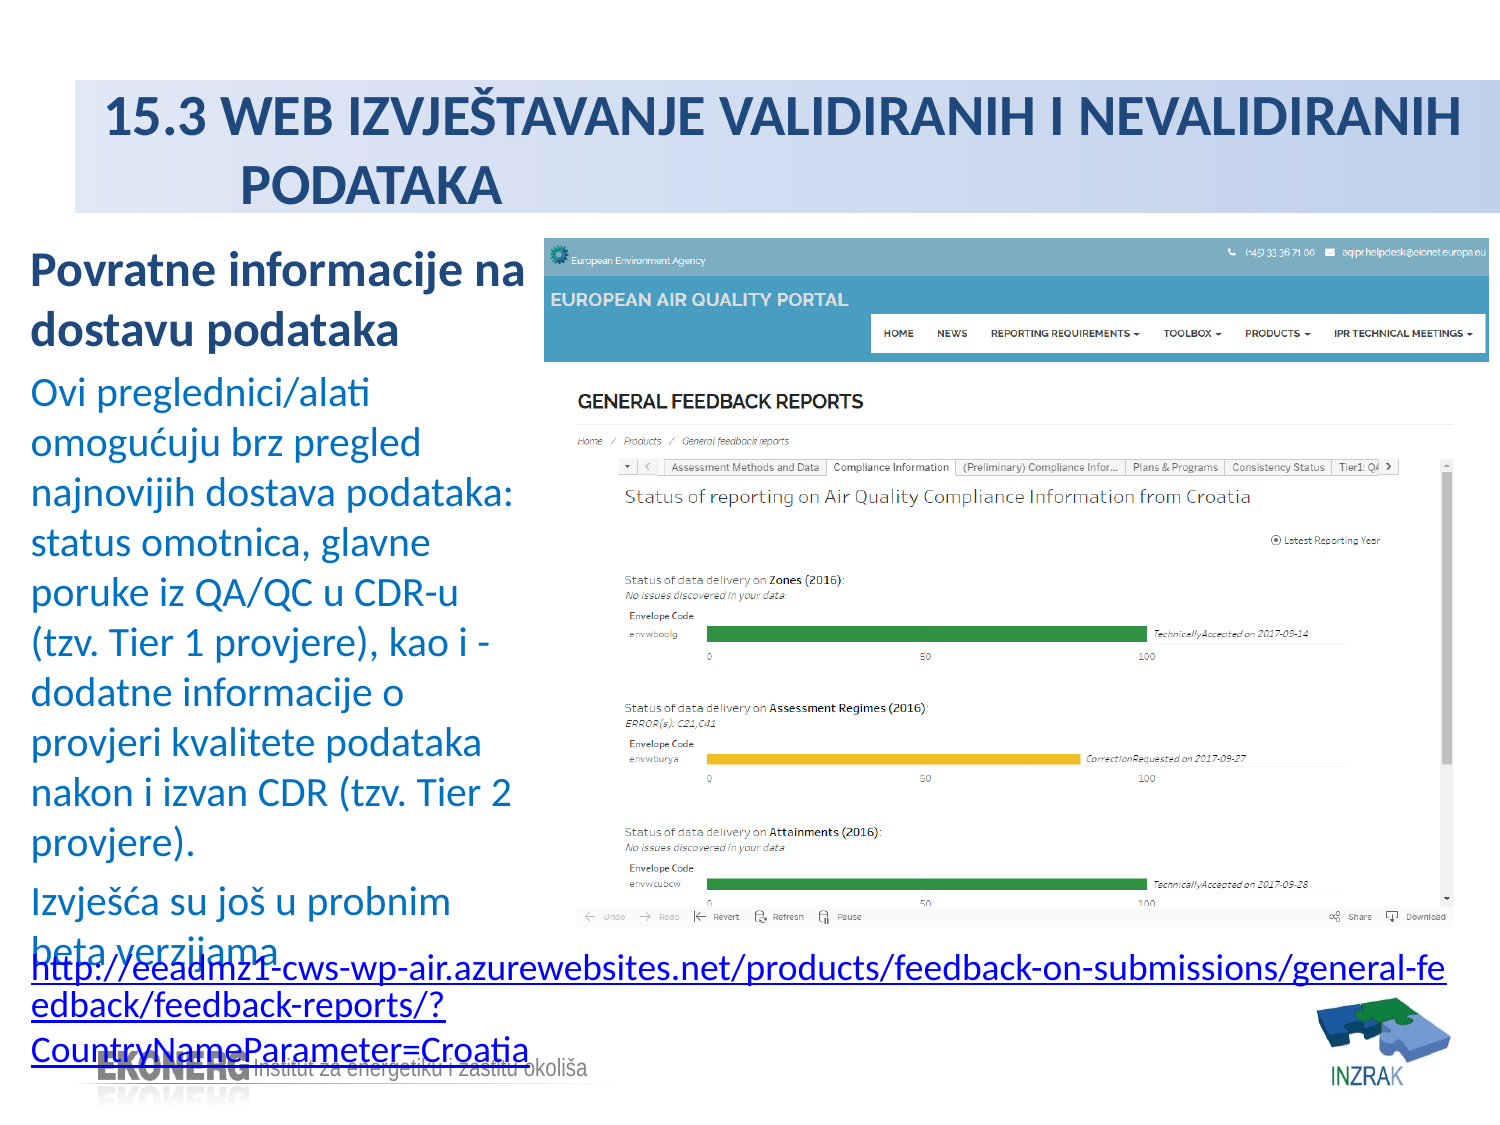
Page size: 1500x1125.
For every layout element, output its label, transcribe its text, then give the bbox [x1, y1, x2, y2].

picture [1315, 996, 1451, 1093]
text_box http://eeadmz1-cws-wp-air.azurewebsites.net/products/feedback-on-submissions/general-feedback/feedback-reports/?CountryNameParameter=Croatia [16, 935, 1473, 1041]
picture [543, 238, 1489, 932]
title 15.3 WEB IZVJEŠTAVANJE VALIDIRANIH I NEVALIDIRANIH PODATAKA [75, 80, 1500, 213]
text_box Povratne informacije na dostavu podataka Ovi preglednici/alati omogućuju brz pregled najnovijih dostava podataka: status omotnica, glavne poruke iz QA/QC u CDR-u (tzv. Tier 1 provjere), kao i - dodatne informacije o provjeri kvalitete podataka nakon i izvan CDR (tzv. Tier 2 provjere). Izvješća su još u probnim beta verzijama [15, 229, 544, 981]
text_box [61, 1038, 636, 1112]
